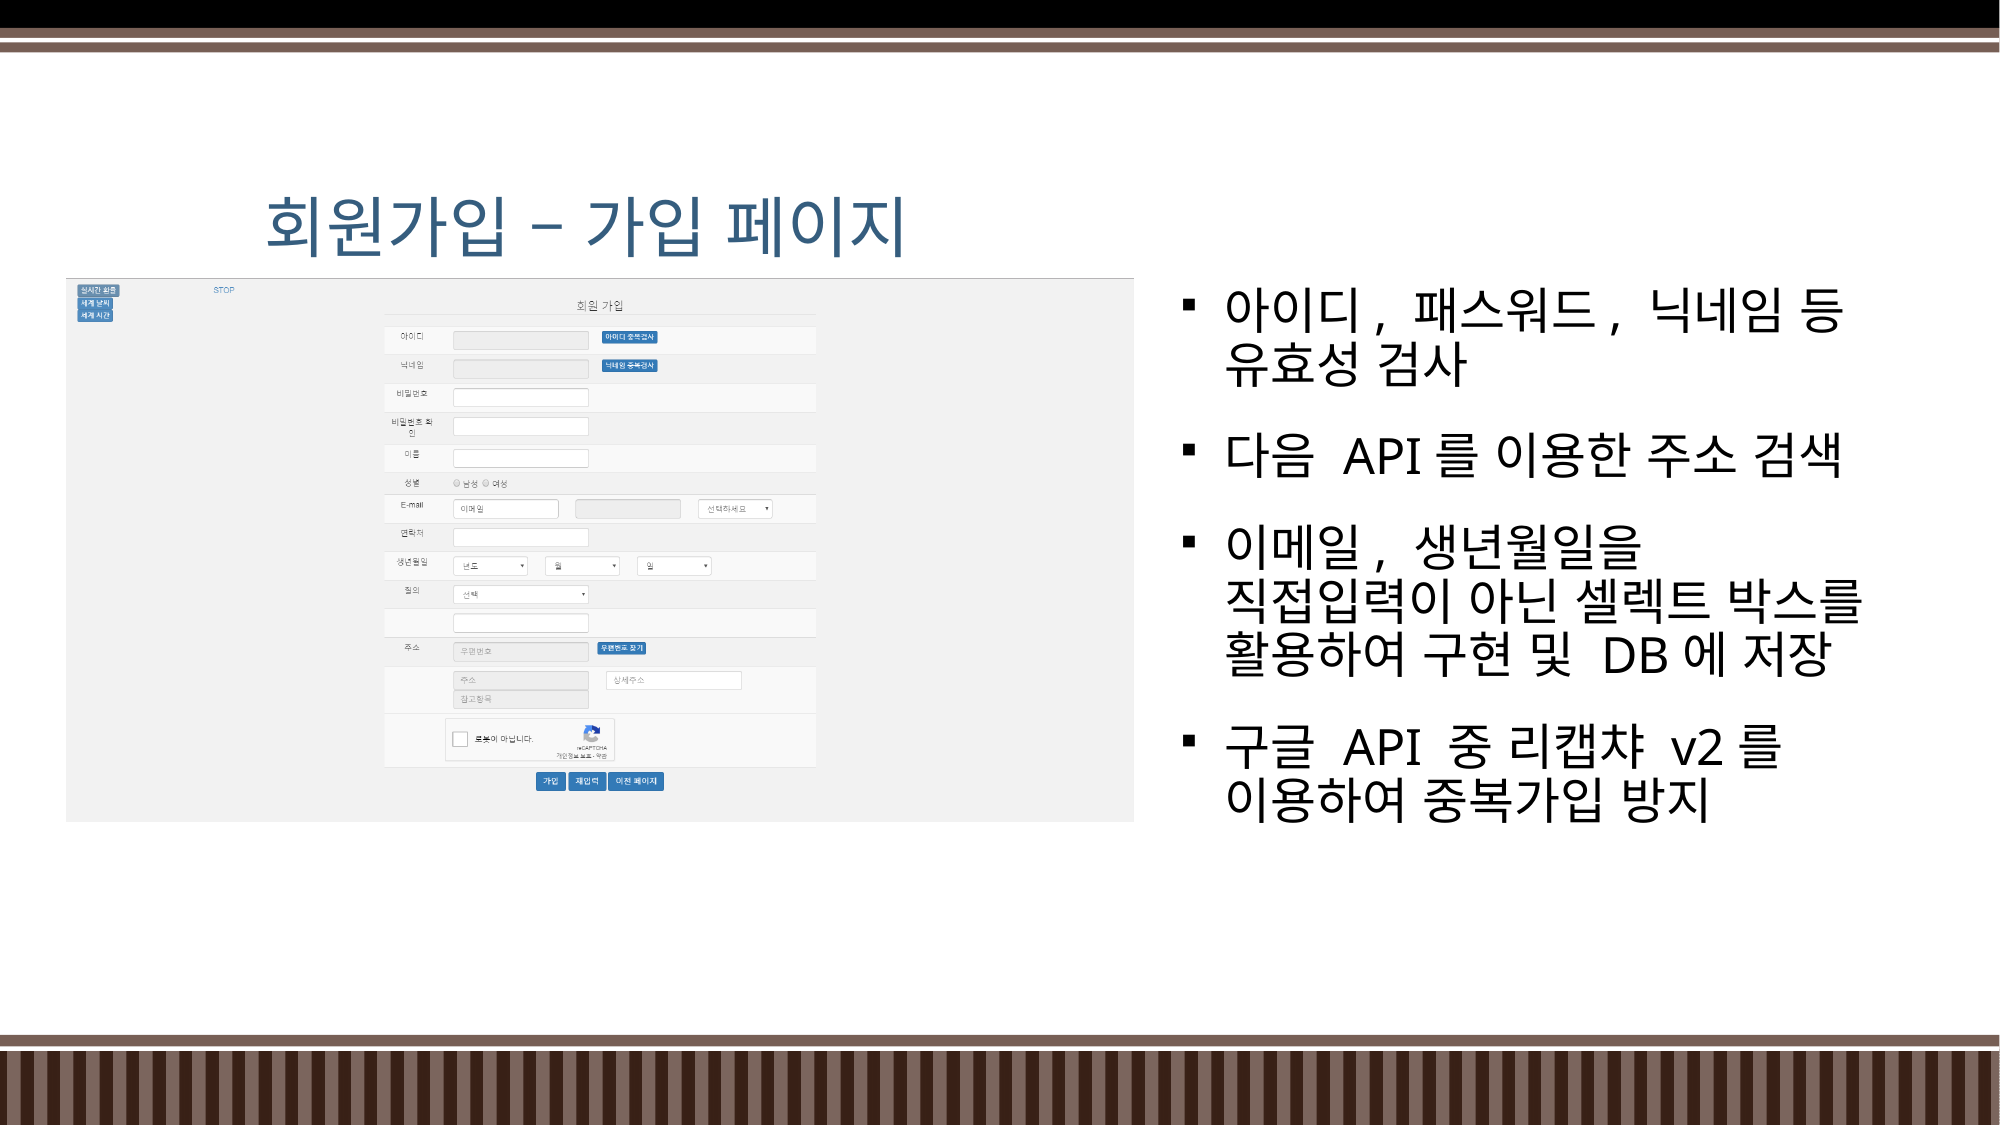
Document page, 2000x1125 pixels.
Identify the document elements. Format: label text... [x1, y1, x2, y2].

title 회원가입 – 가입 페이지 [249, 99, 1750, 275]
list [66, 278, 1134, 822]
list 아이디, 패스워드, 닉네임 등 유효성 검사 다음 API를 이용한 주소 검색 이메일, 생년월일을 직접입력이 아닌 셀렉트 박스를 활용하여 구현 및 DB에 저장 구글 API 중 리캡챠 v2를 이용하여 중복가입 방지 [1165, 278, 1893, 950]
